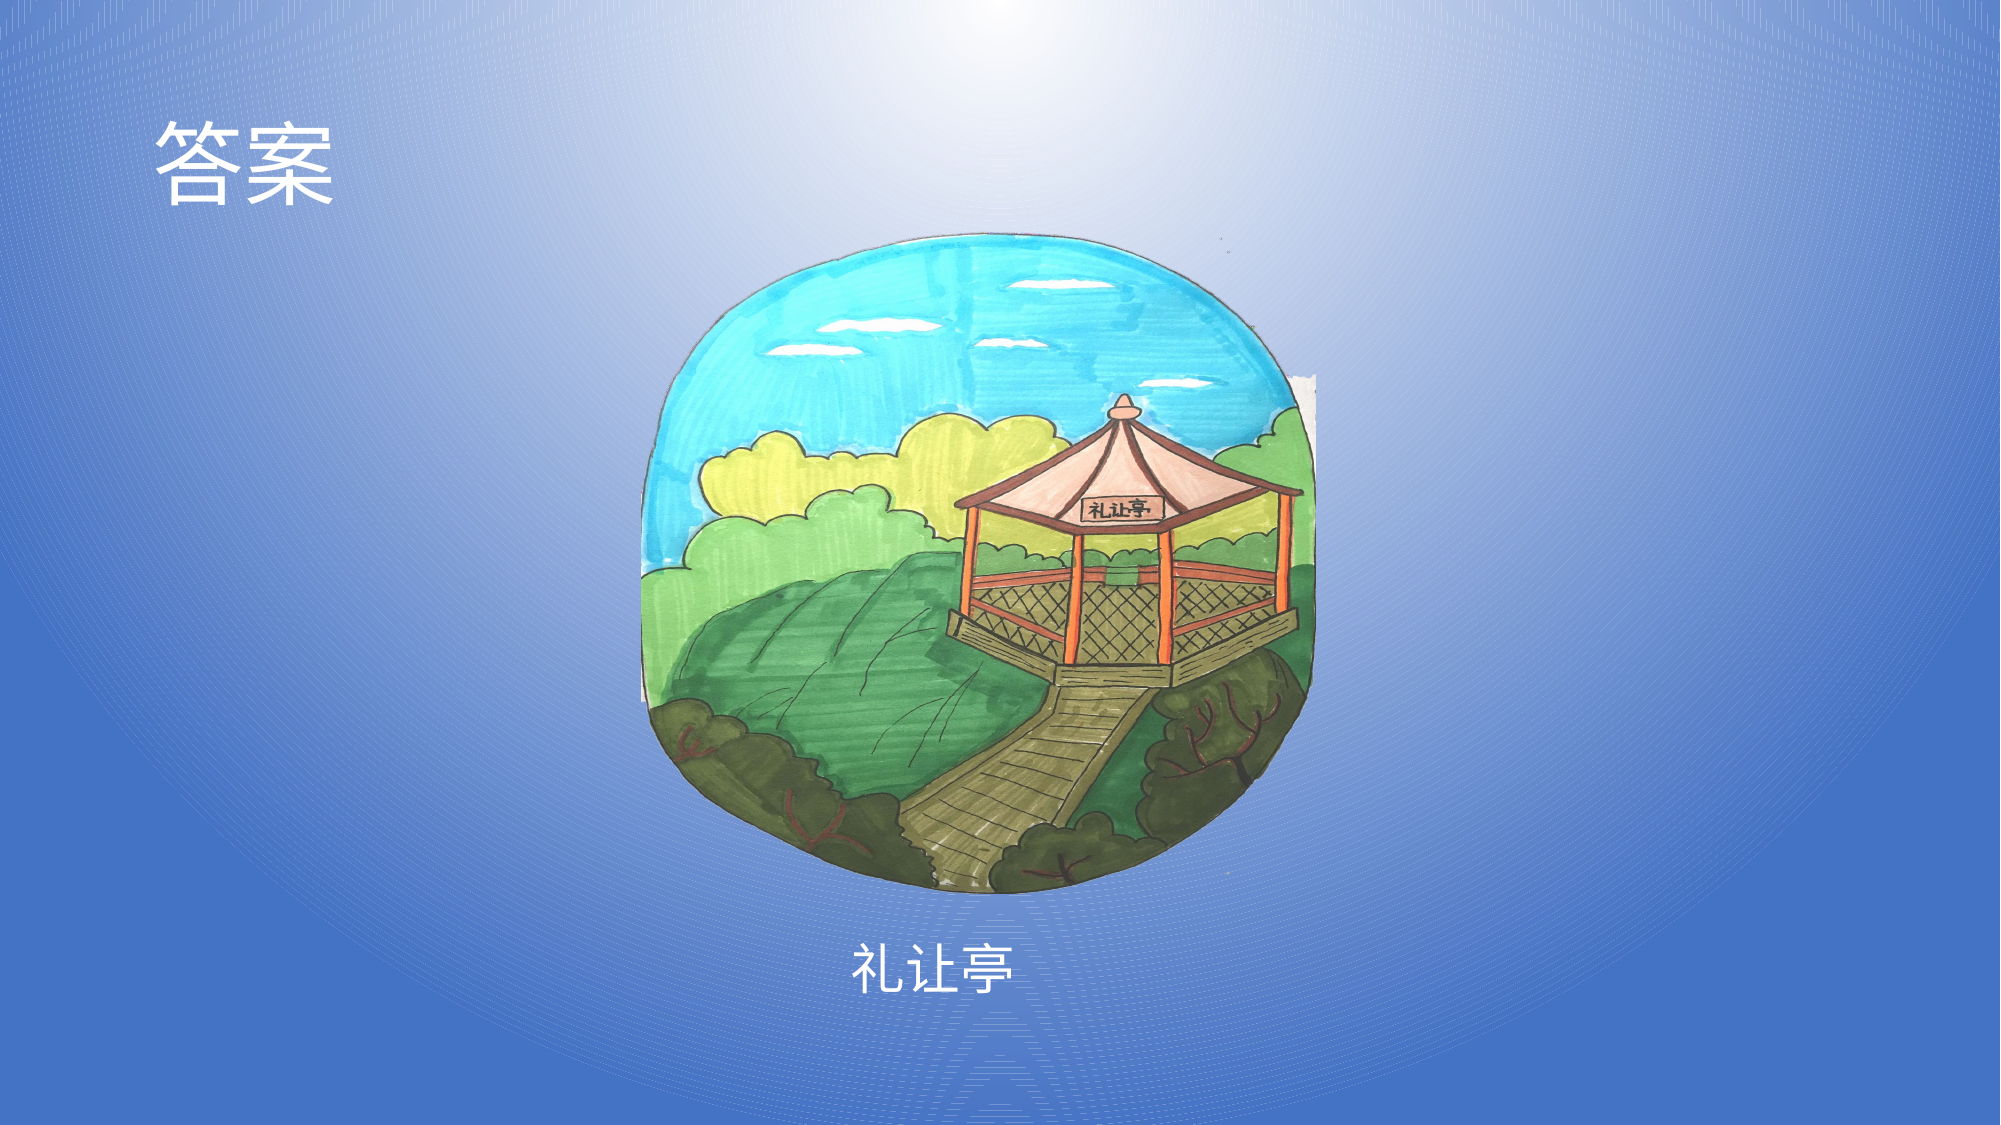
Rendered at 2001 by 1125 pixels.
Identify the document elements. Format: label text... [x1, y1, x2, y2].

list 礼让亭 [137, 299, 1863, 1014]
picture [641, 231, 1316, 894]
title 答案 [137, 59, 1863, 278]
